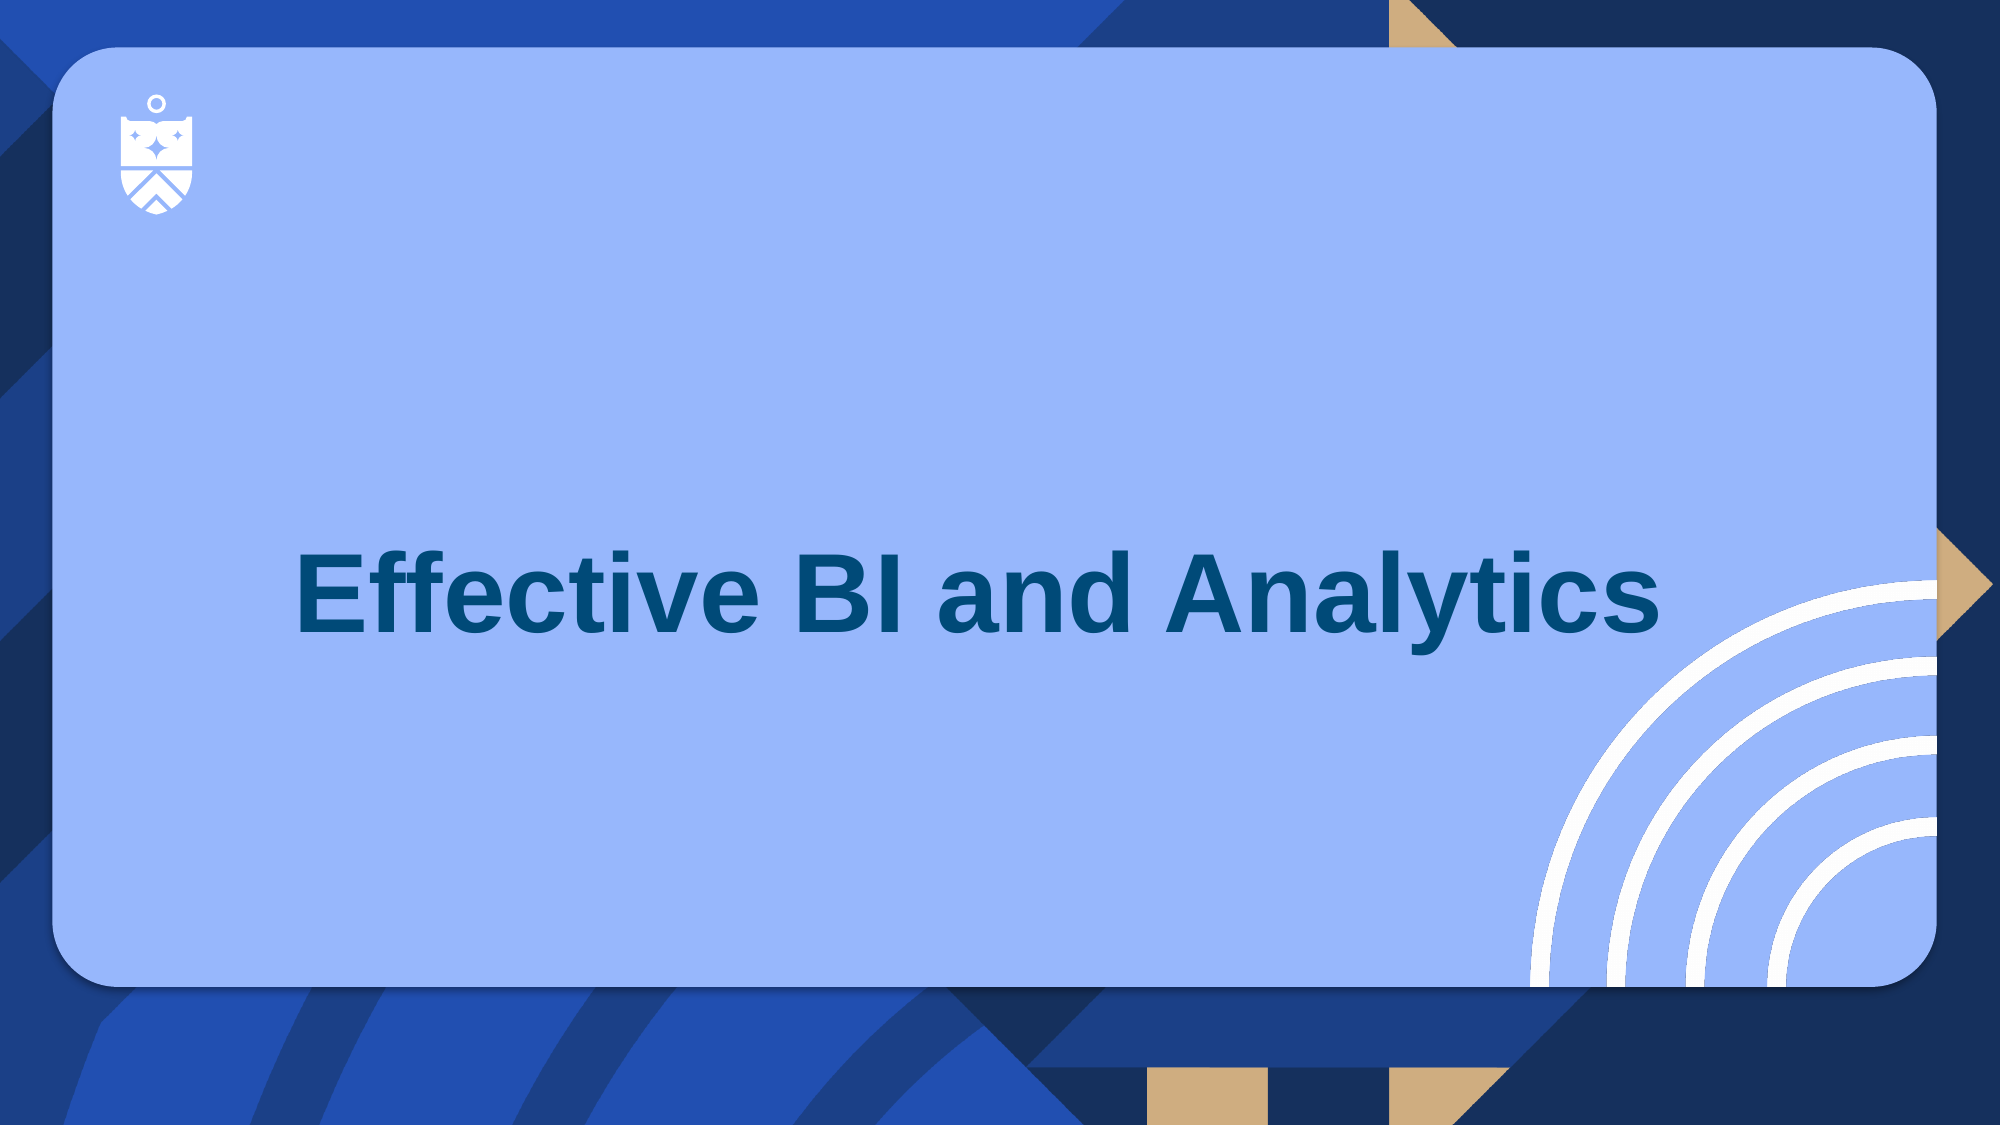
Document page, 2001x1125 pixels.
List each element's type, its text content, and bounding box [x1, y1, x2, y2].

title Effective BI and Analytics [228, 356, 1729, 665]
picture [0, 0, 2000, 1125]
